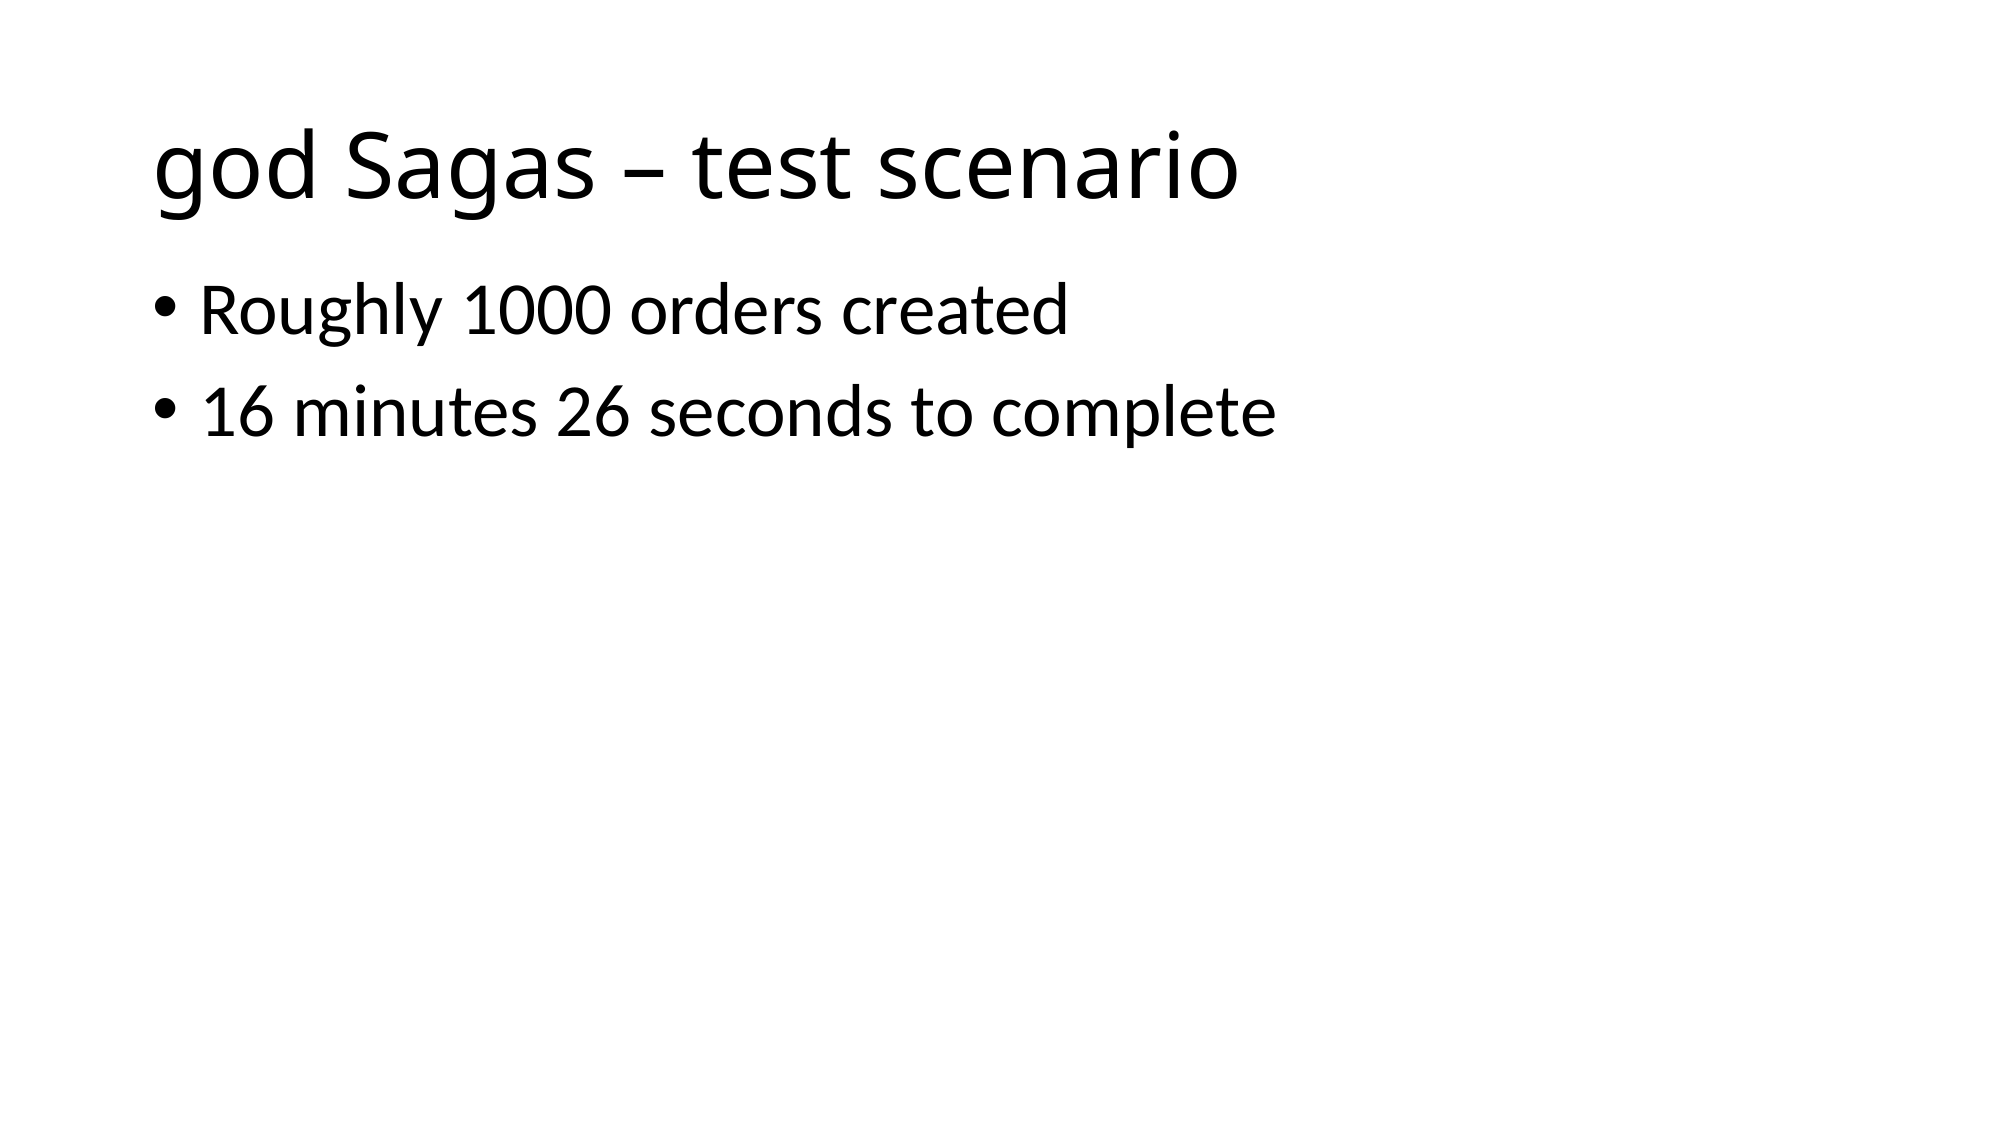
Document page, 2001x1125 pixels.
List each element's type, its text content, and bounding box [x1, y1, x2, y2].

title god Sagas – test scenario [137, 59, 1863, 262]
text_box Roughly 1000 orders created 16 minutes 26 seconds to complete [137, 262, 1894, 888]
